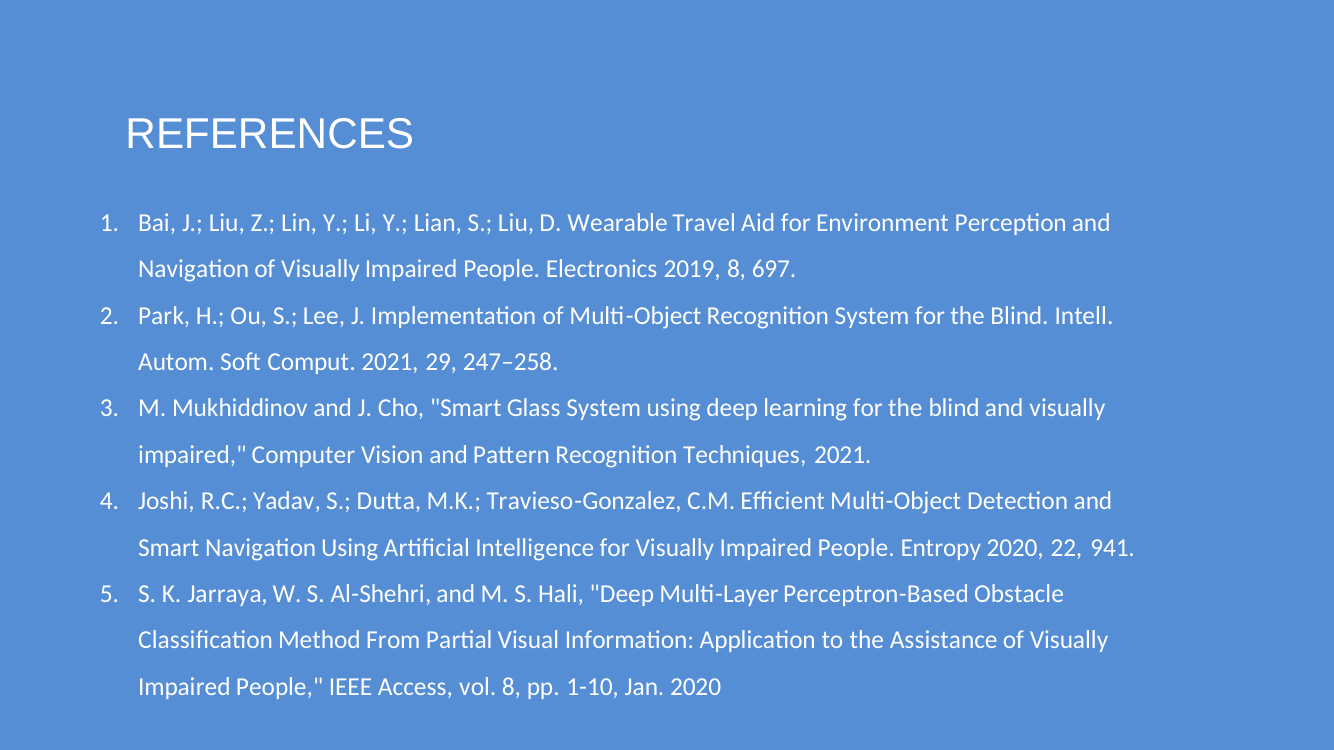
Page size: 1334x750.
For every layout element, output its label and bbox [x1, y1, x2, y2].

text_box [0, 0, 1334, 750]
